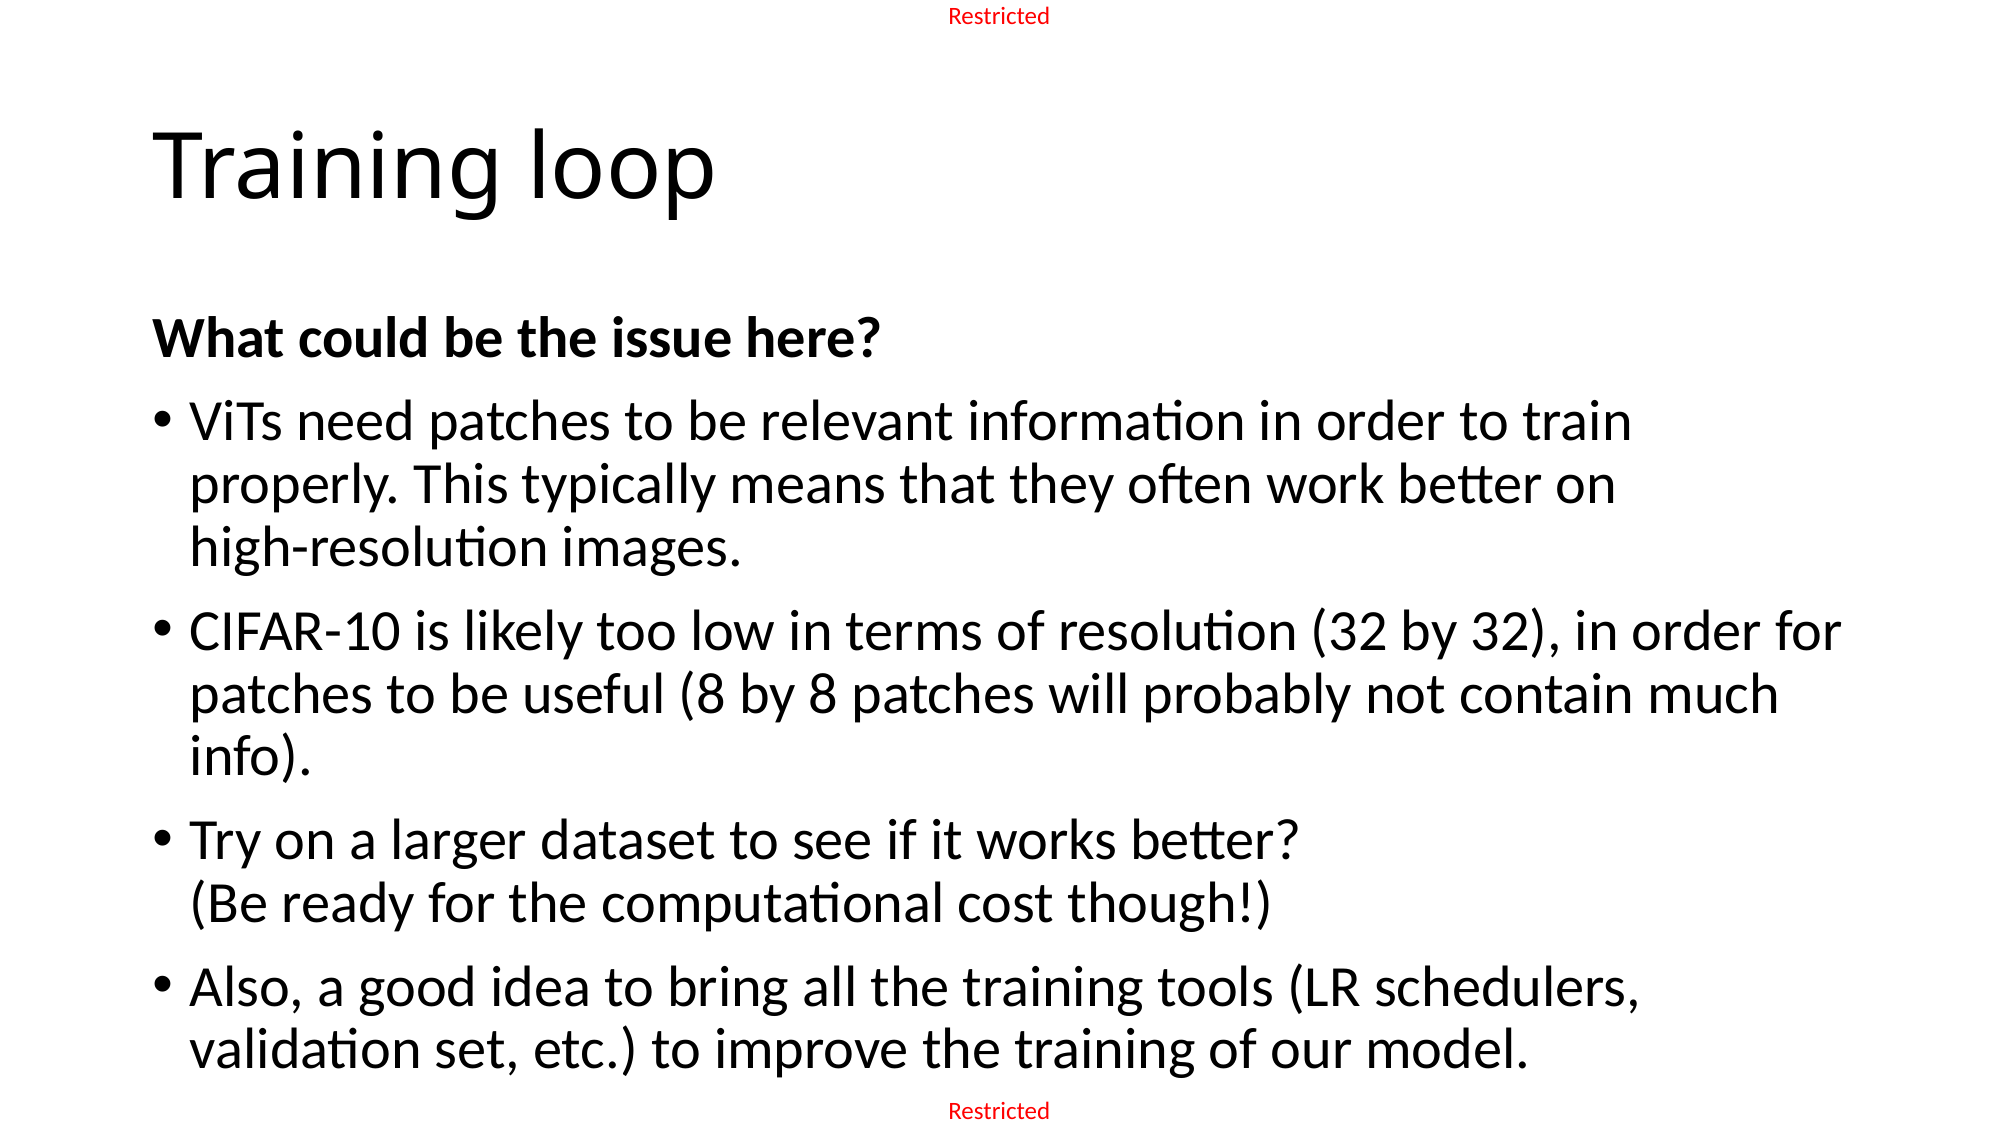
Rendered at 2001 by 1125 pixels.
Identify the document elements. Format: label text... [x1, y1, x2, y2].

title Training loop [137, 59, 1863, 278]
list What could be the issue here? ViTs need patches to be relevant information in order to train properly. This typically means that they often work better on high-resolution images. CIFAR-10 is likely too low in terms of resolution (32 by 32), in order for patches to be useful (8 by 8 patches will probably not contain much info). Try on a larger dataset to see if it works better? (Be ready for the computational cost though!) Also, a good idea to bring all the training tools (LR schedulers, validation set, etc.) to improve the training of our model. [137, 299, 1863, 1125]
